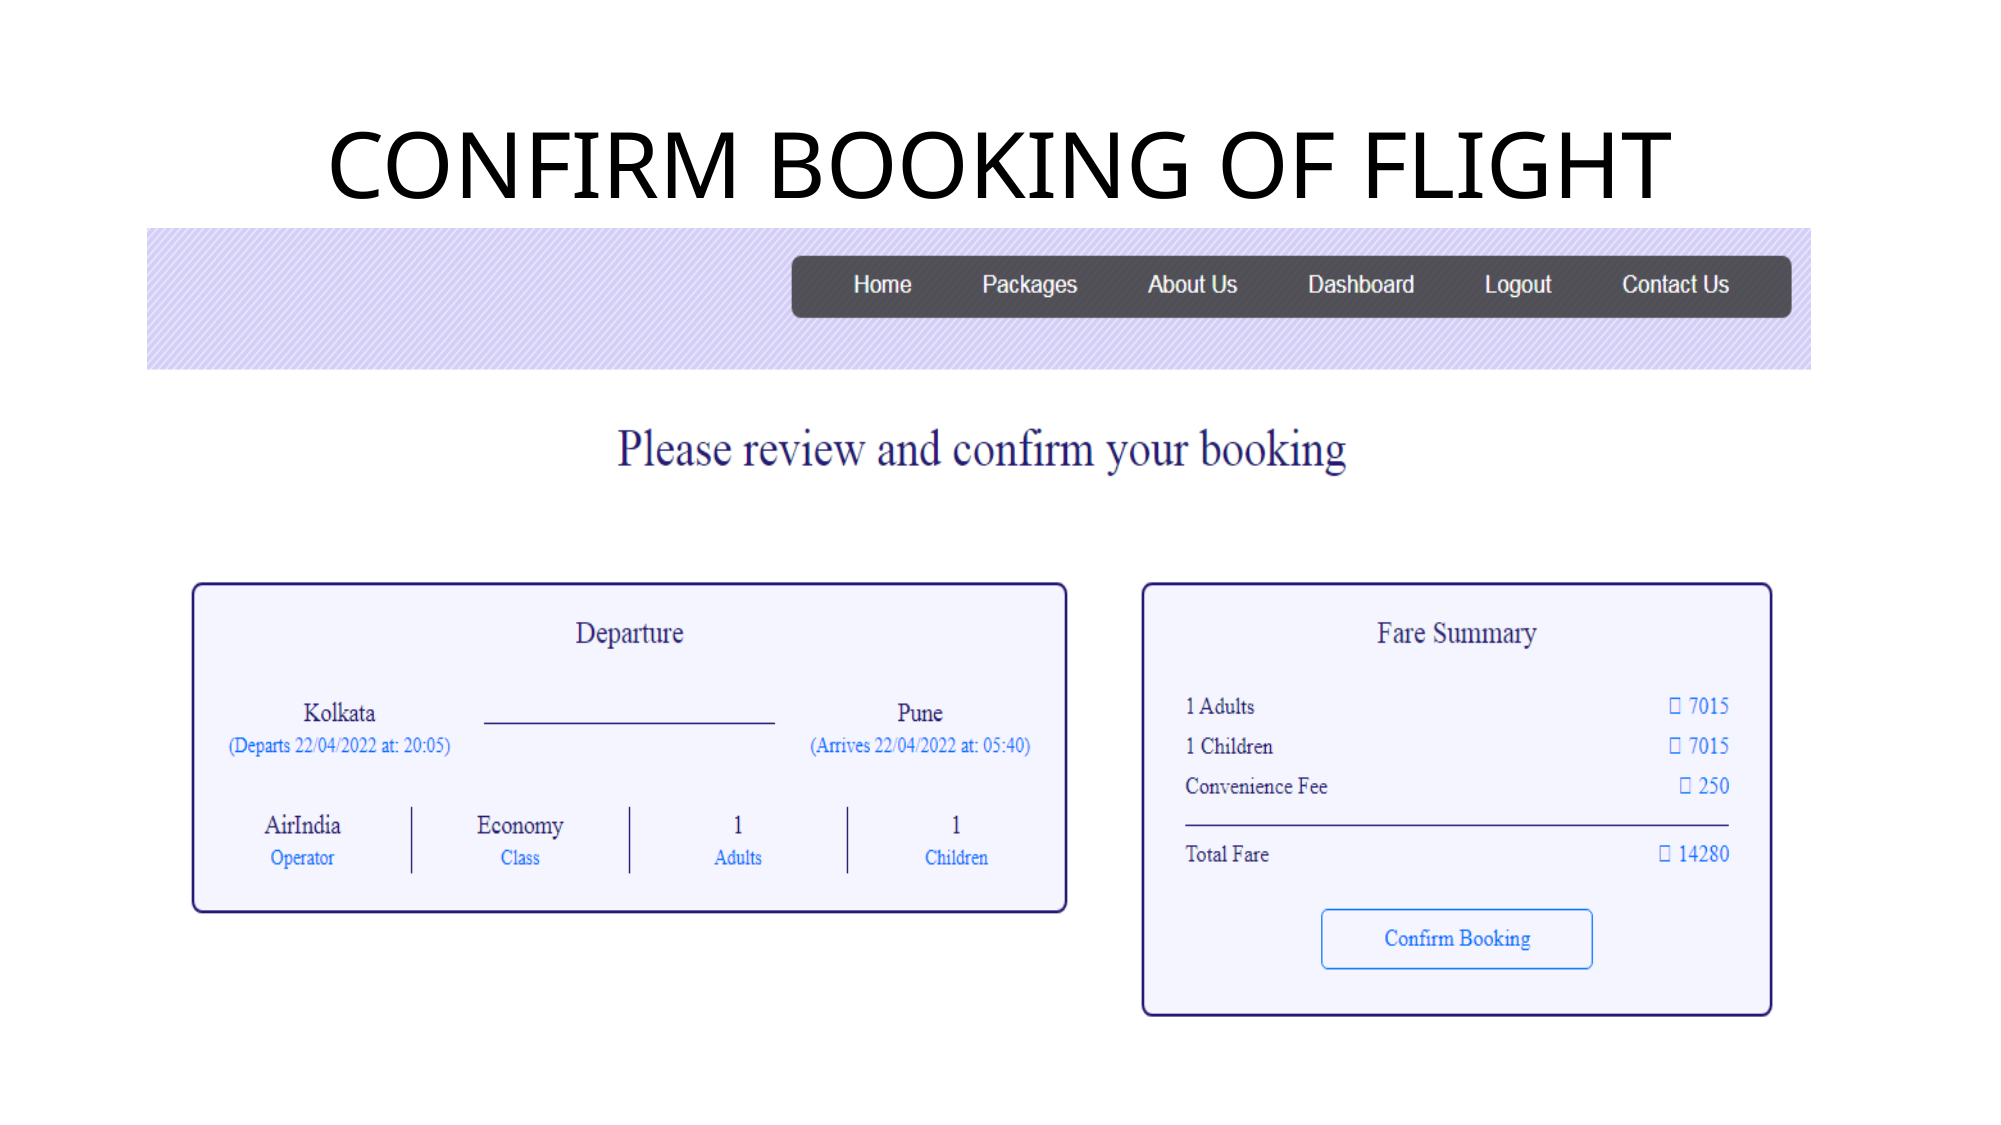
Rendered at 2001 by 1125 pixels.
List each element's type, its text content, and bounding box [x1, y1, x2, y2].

picture [147, 228, 1811, 1077]
title CONFIRM BOOKING OF FLIGHT [137, 59, 1863, 278]
